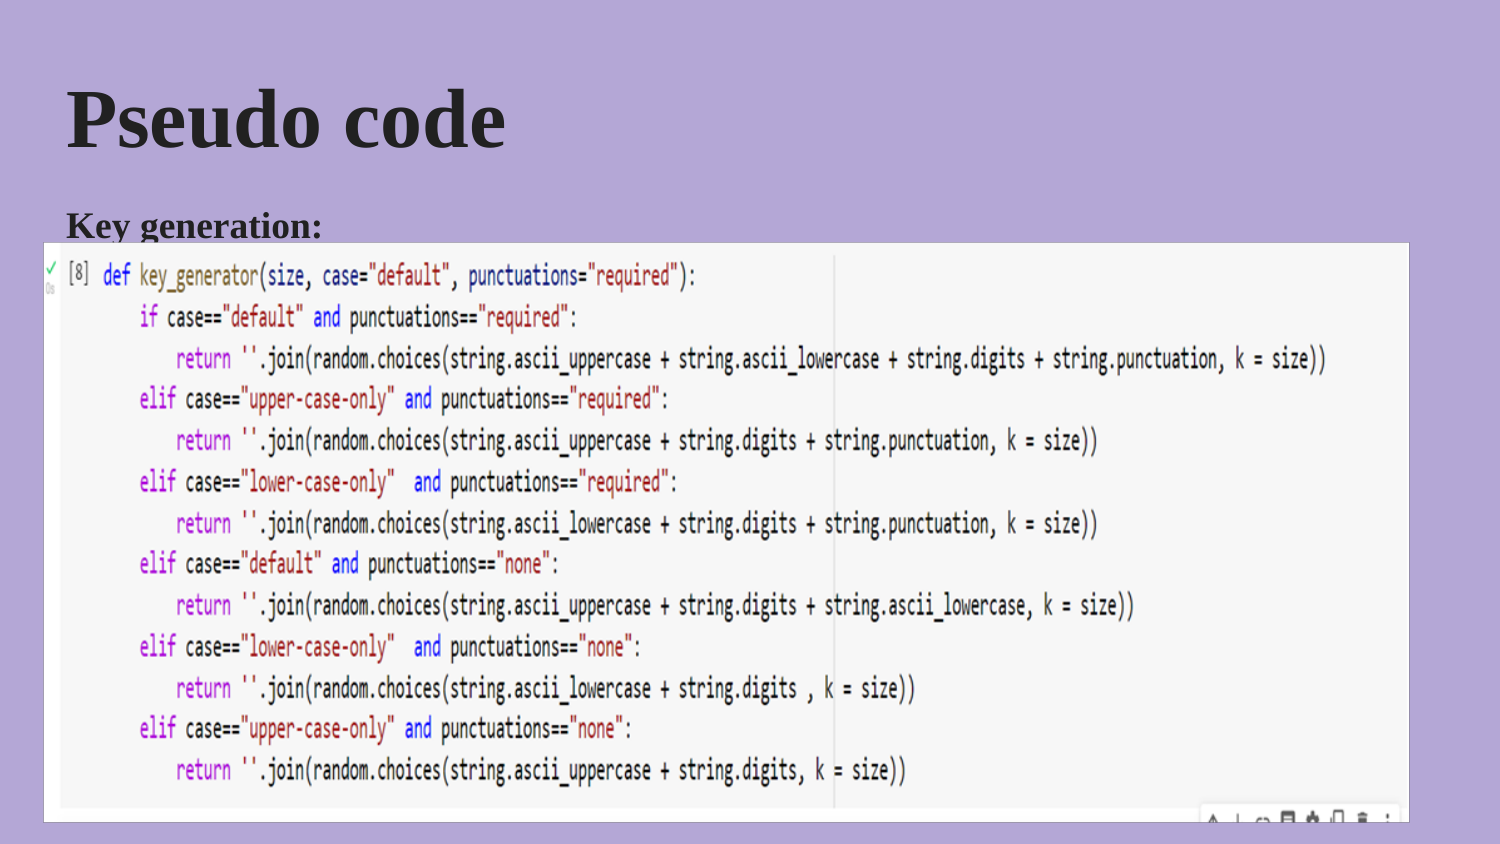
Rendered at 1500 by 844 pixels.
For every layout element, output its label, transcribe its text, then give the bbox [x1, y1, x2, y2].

picture [41, 240, 1413, 825]
title Pseudo code [51, 48, 1449, 179]
list Key generation: [51, 179, 1449, 750]
